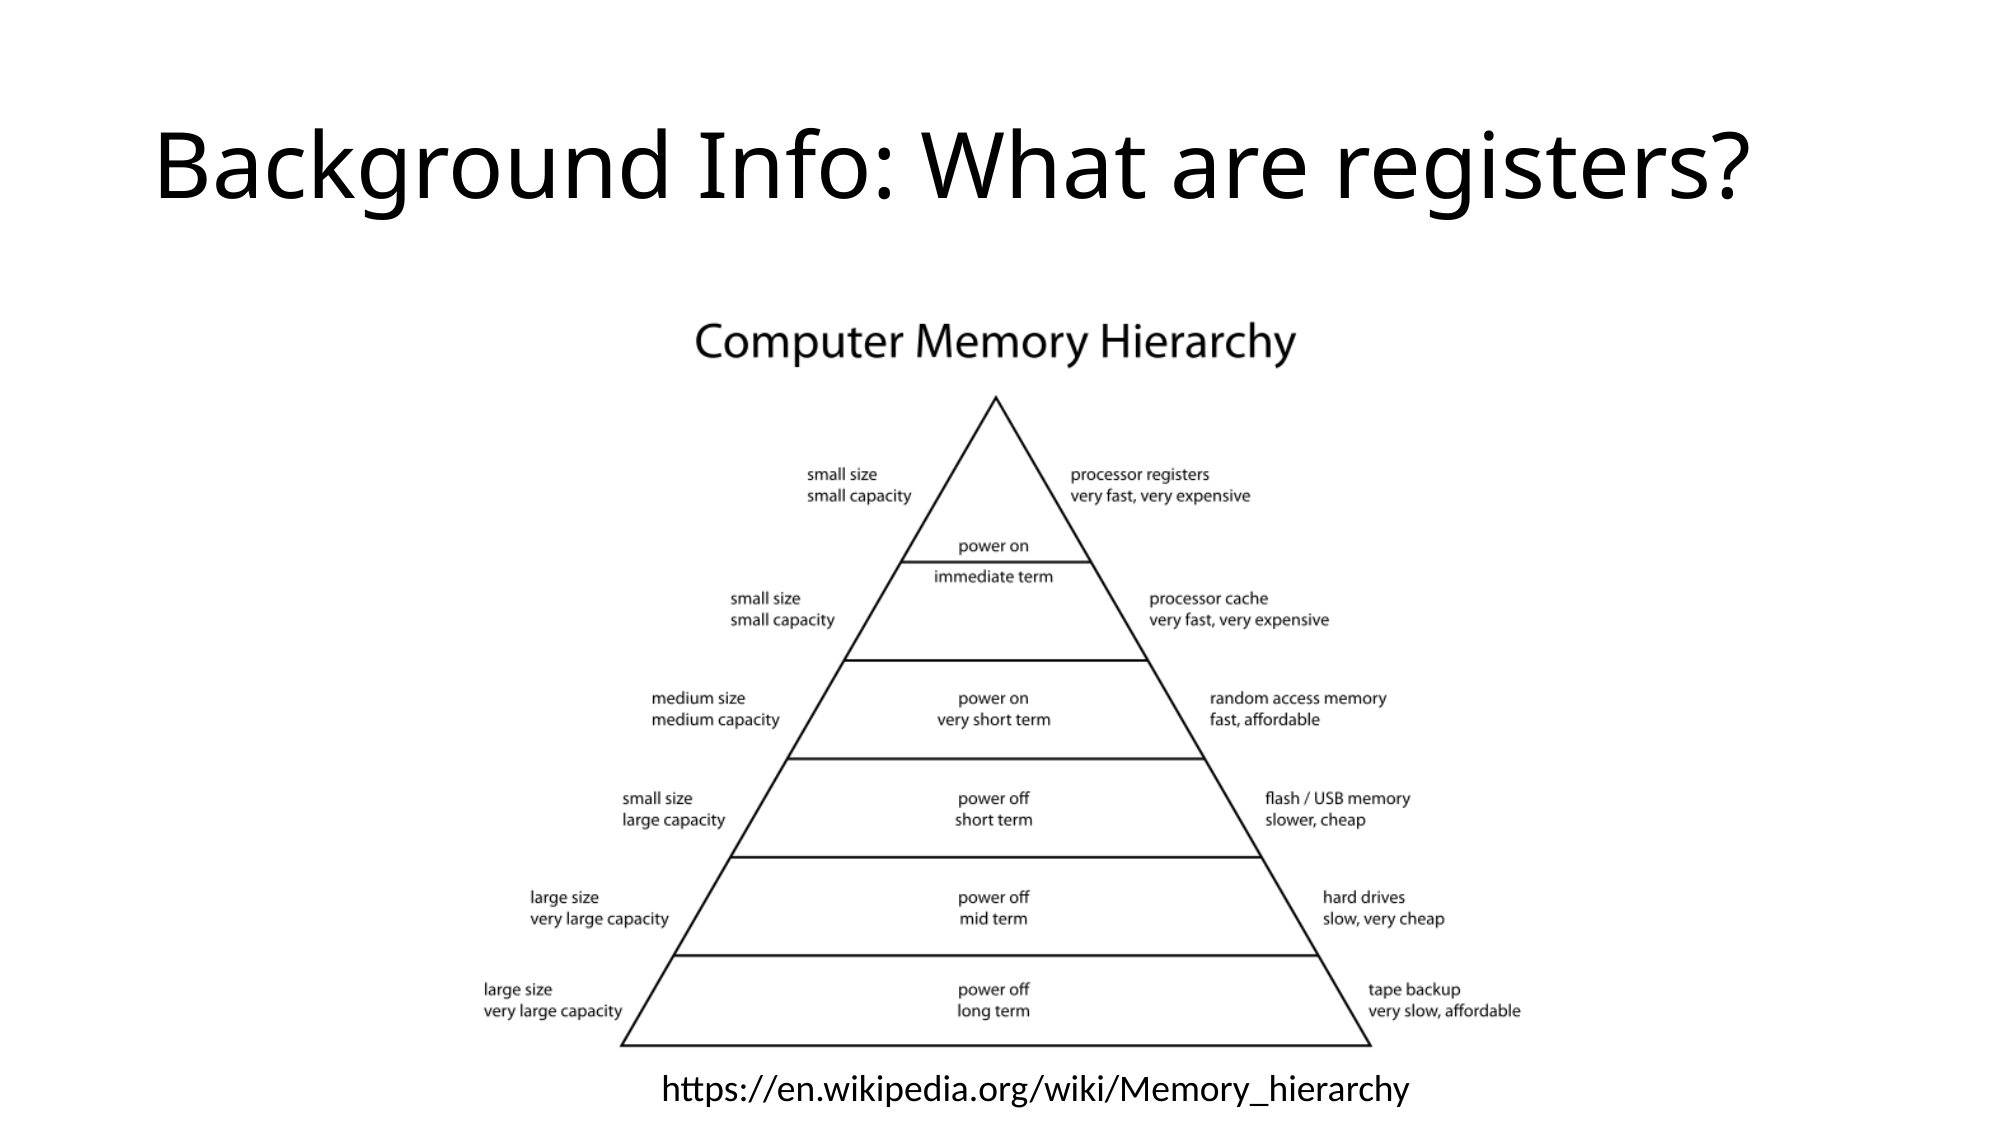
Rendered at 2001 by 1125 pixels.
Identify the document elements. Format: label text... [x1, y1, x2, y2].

text_box https://en.wikipedia.org/wiki/Memory_hierarchy [646, 1057, 1426, 1117]
picture [475, 277, 1525, 1057]
title Background Info: What are registers? [137, 59, 1863, 278]
